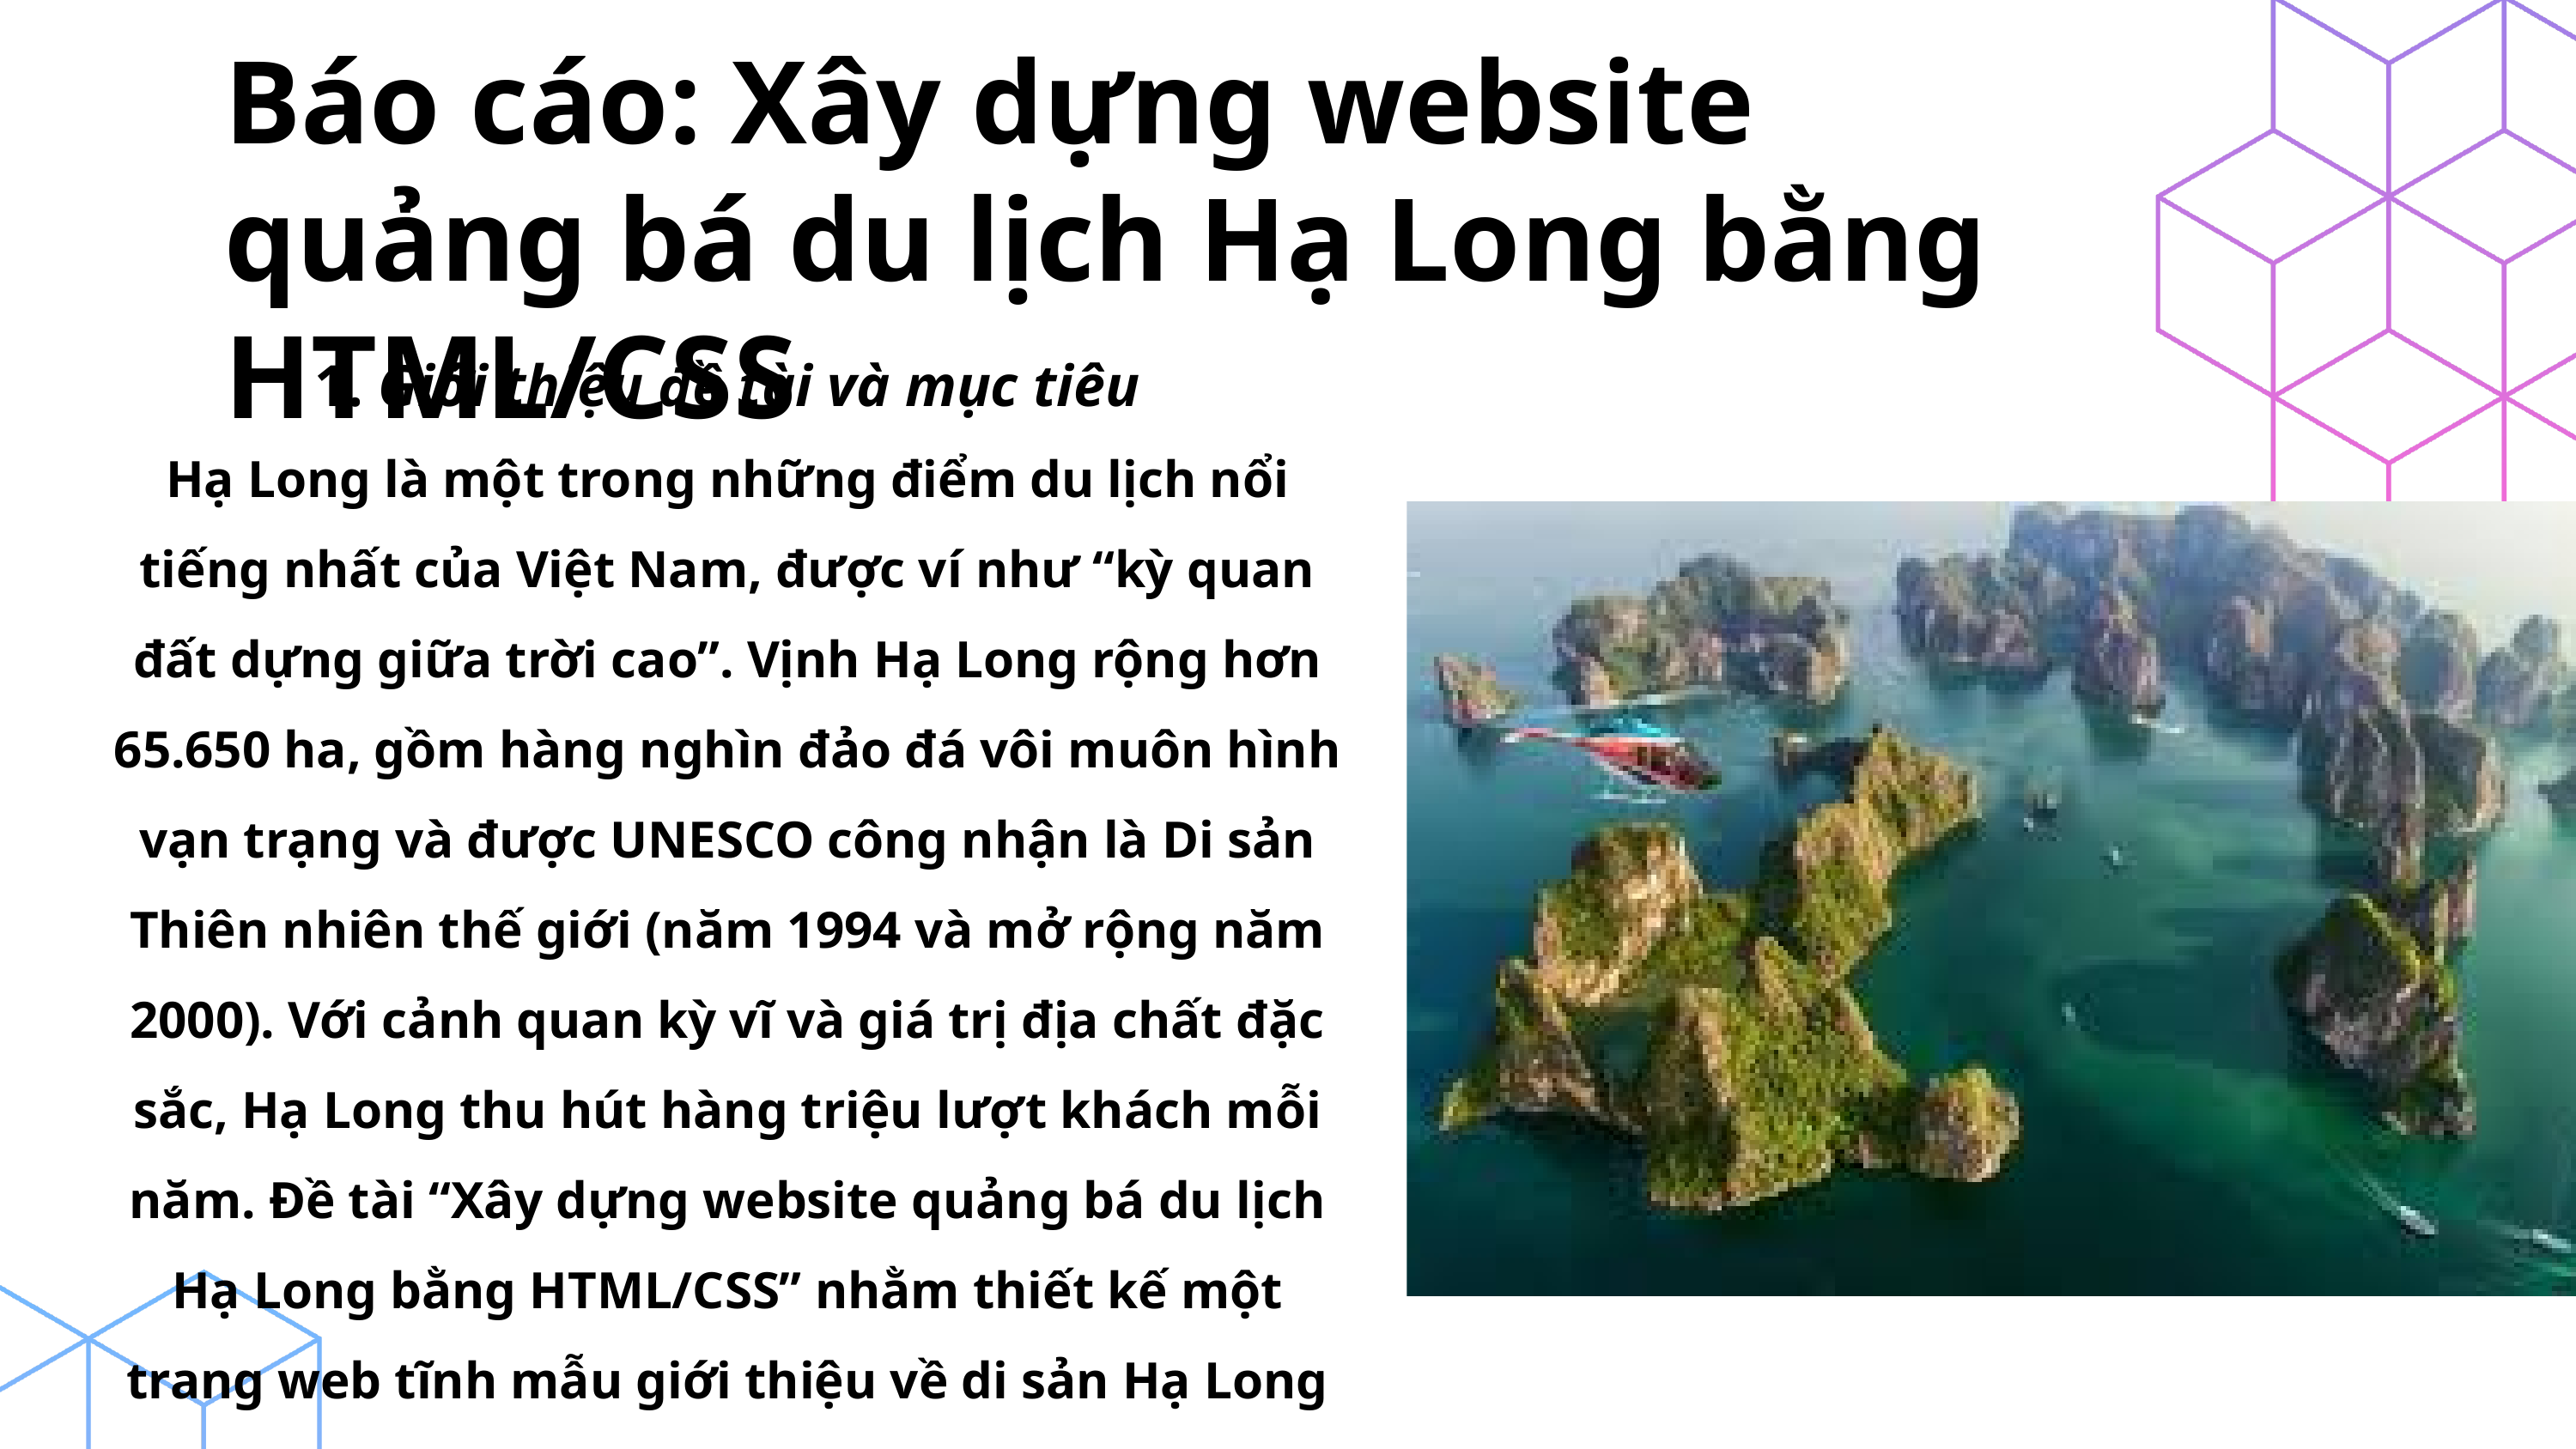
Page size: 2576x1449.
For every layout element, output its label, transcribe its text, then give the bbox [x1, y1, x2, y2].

text_box [1406, 501, 2576, 1296]
text_box [0, 1269, 107, 1449]
text_box 1. Giới thiệu đề tài và mục tiêu Hạ Long là một trong những điểm du lịch nổi tiếng nhất của Việt Nam, được ví như “kỳ quan đất dựng giữa trời cao”. Vịnh Hạ Long rộng hơn 65.650 ha, gồm hàng nghìn đảo đá vôi muôn hình vạn trạng và được UNESCO công nhận là Di sản Thiên nhiên thế giới (năm 1994 và mở rộng năm 2000). Với cảnh quan kỳ vĩ và giá trị địa chất đặc sắc, Hạ Long thu hút hàng triệu lượt khách mỗi năm. Đề tài “Xây dựng website quảng bá du lịch Hạ Long bằng HTML/CSS” nhằm thiết kế một trang web tĩnh mẫu giới thiệu về di sản Hạ Long và các dịch vụ du lịch liên quan. [107, 343, 1347, 1449]
text_box [2155, 0, 2576, 501]
text_box Báo cáo: Xây dựng website quảng bá du lịch Hạ Long bằng HTML/CSS [224, 29, 2053, 579]
